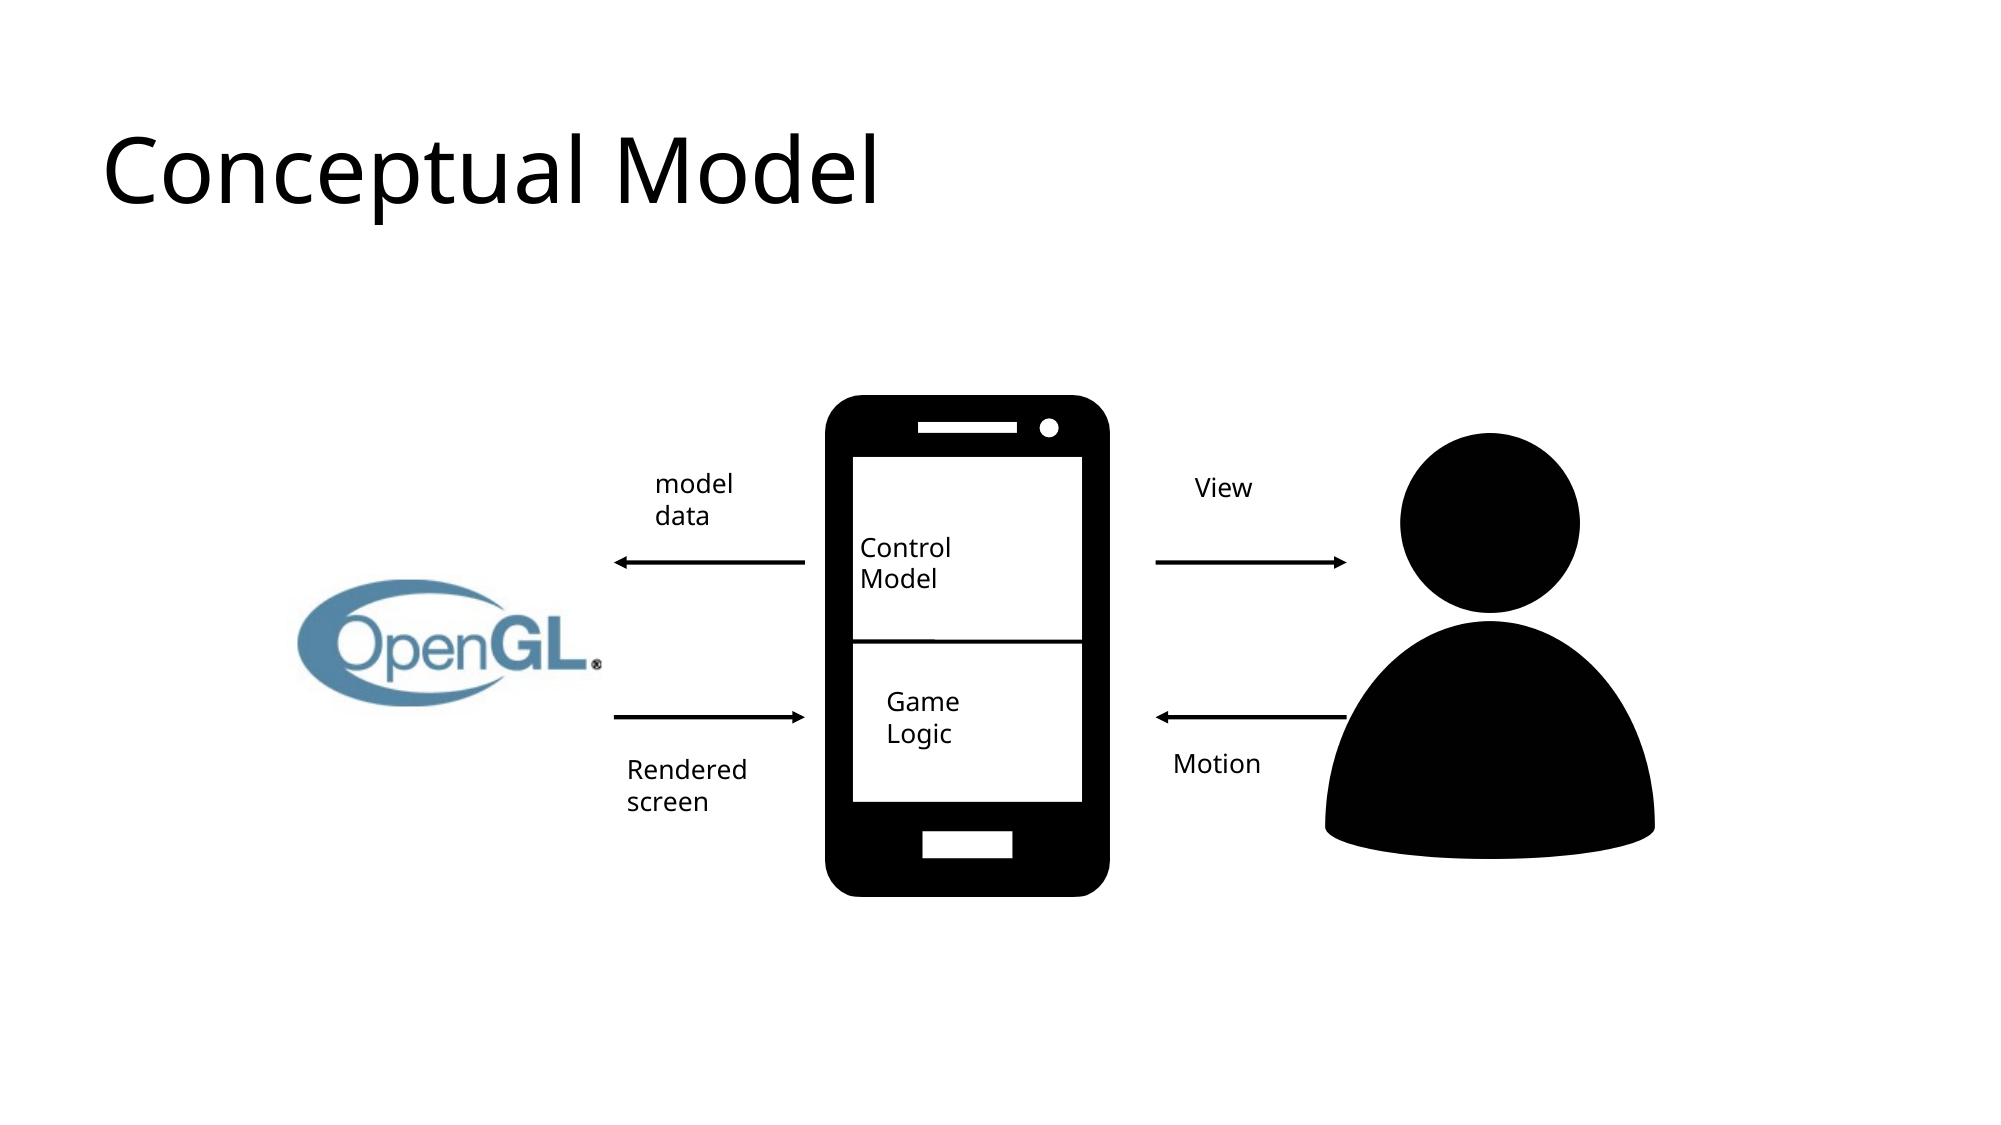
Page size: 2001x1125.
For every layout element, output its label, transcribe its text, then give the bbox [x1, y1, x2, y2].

text_box View [1222, 465, 1263, 509]
text_box Rendered screen [620, 747, 710, 823]
picture [716, 395, 1218, 897]
text_box [613, 556, 710, 569]
picture [1324, 433, 1655, 859]
picture [286, 574, 609, 718]
text_box Conceptual Model [86, 104, 941, 230]
text_box model data [649, 461, 710, 537]
text_box Motion [1222, 741, 1268, 785]
